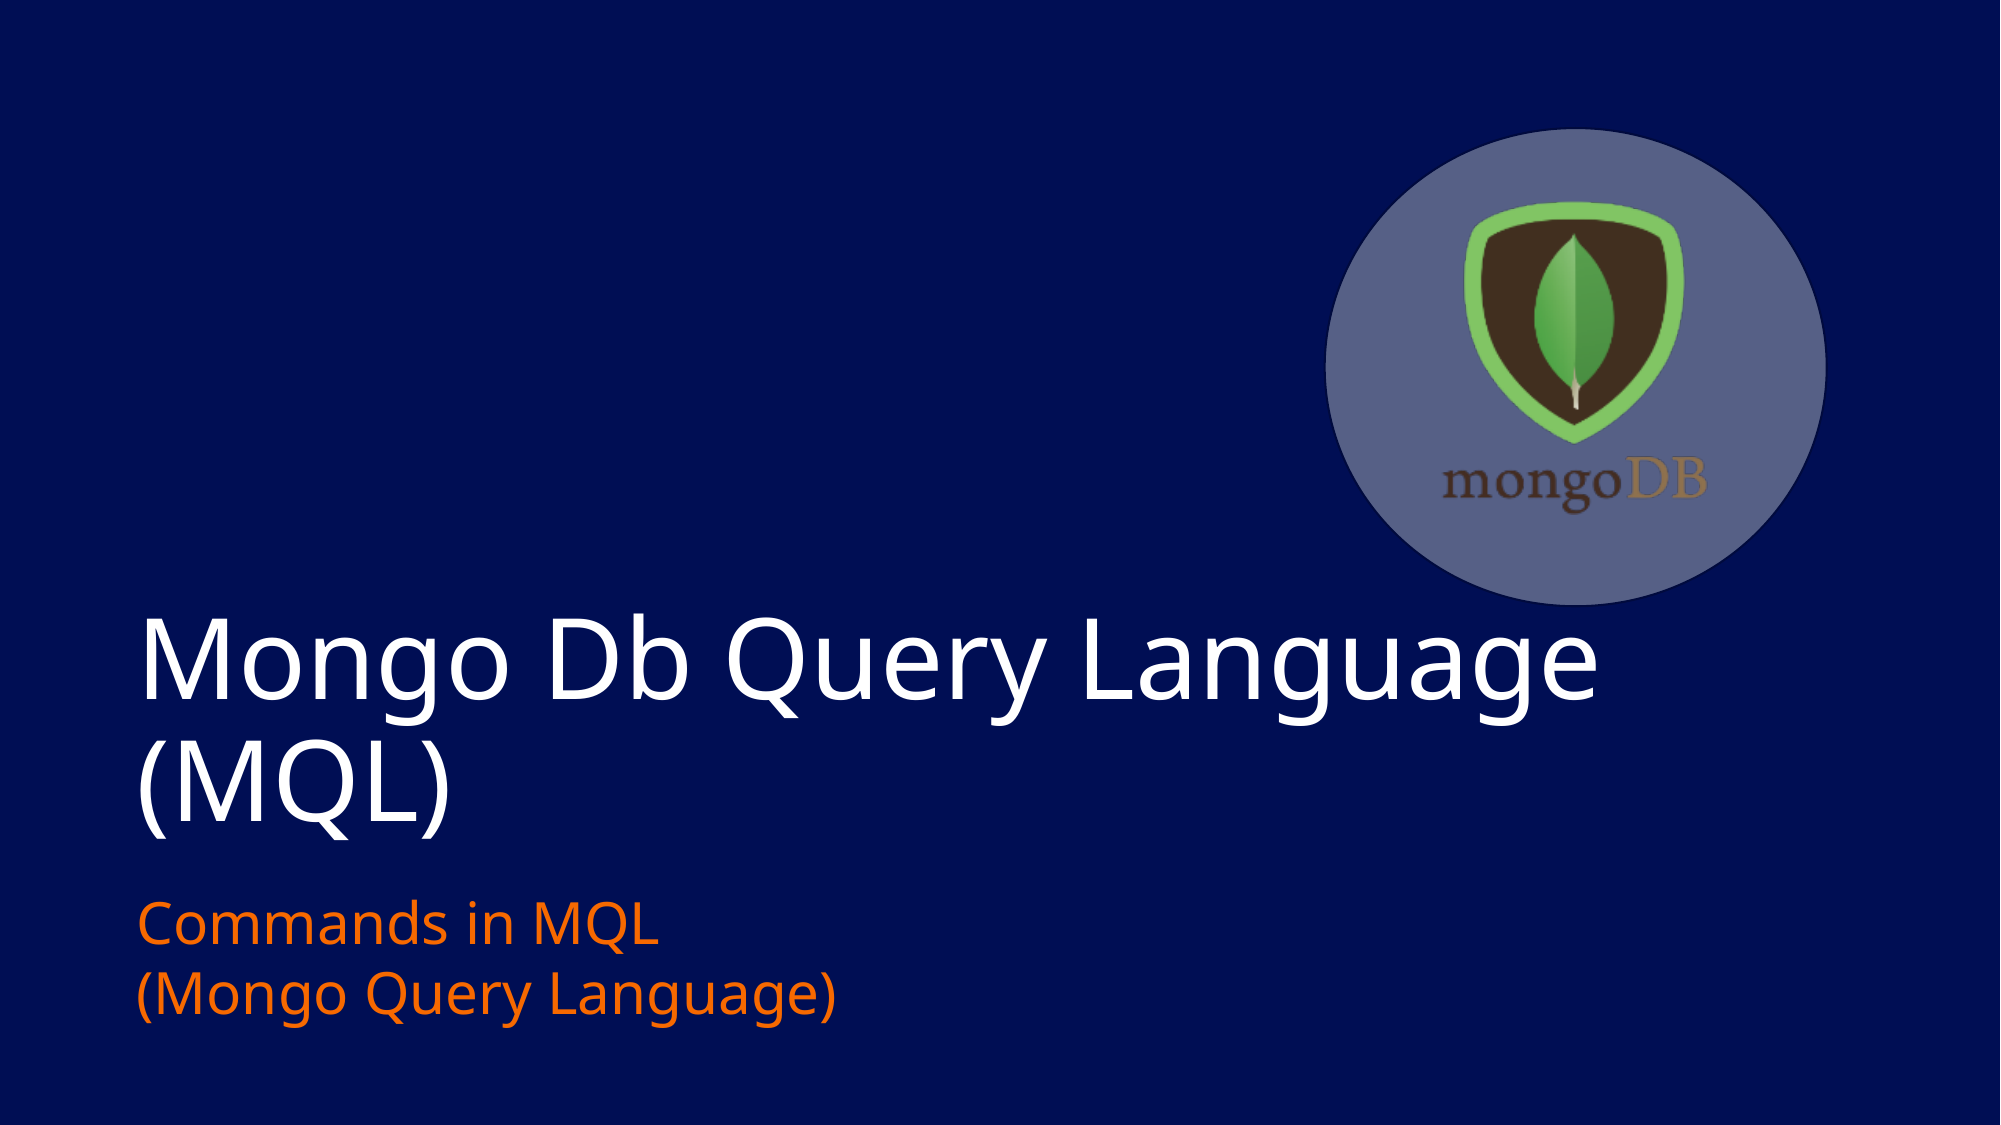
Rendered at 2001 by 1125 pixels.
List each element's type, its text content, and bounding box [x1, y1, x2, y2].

list Commands in MQL (Mongo Query Language) [136, 878, 1862, 997]
title Mongo Db Query Language (MQL) [136, 629, 1862, 854]
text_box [1417, 201, 1731, 515]
